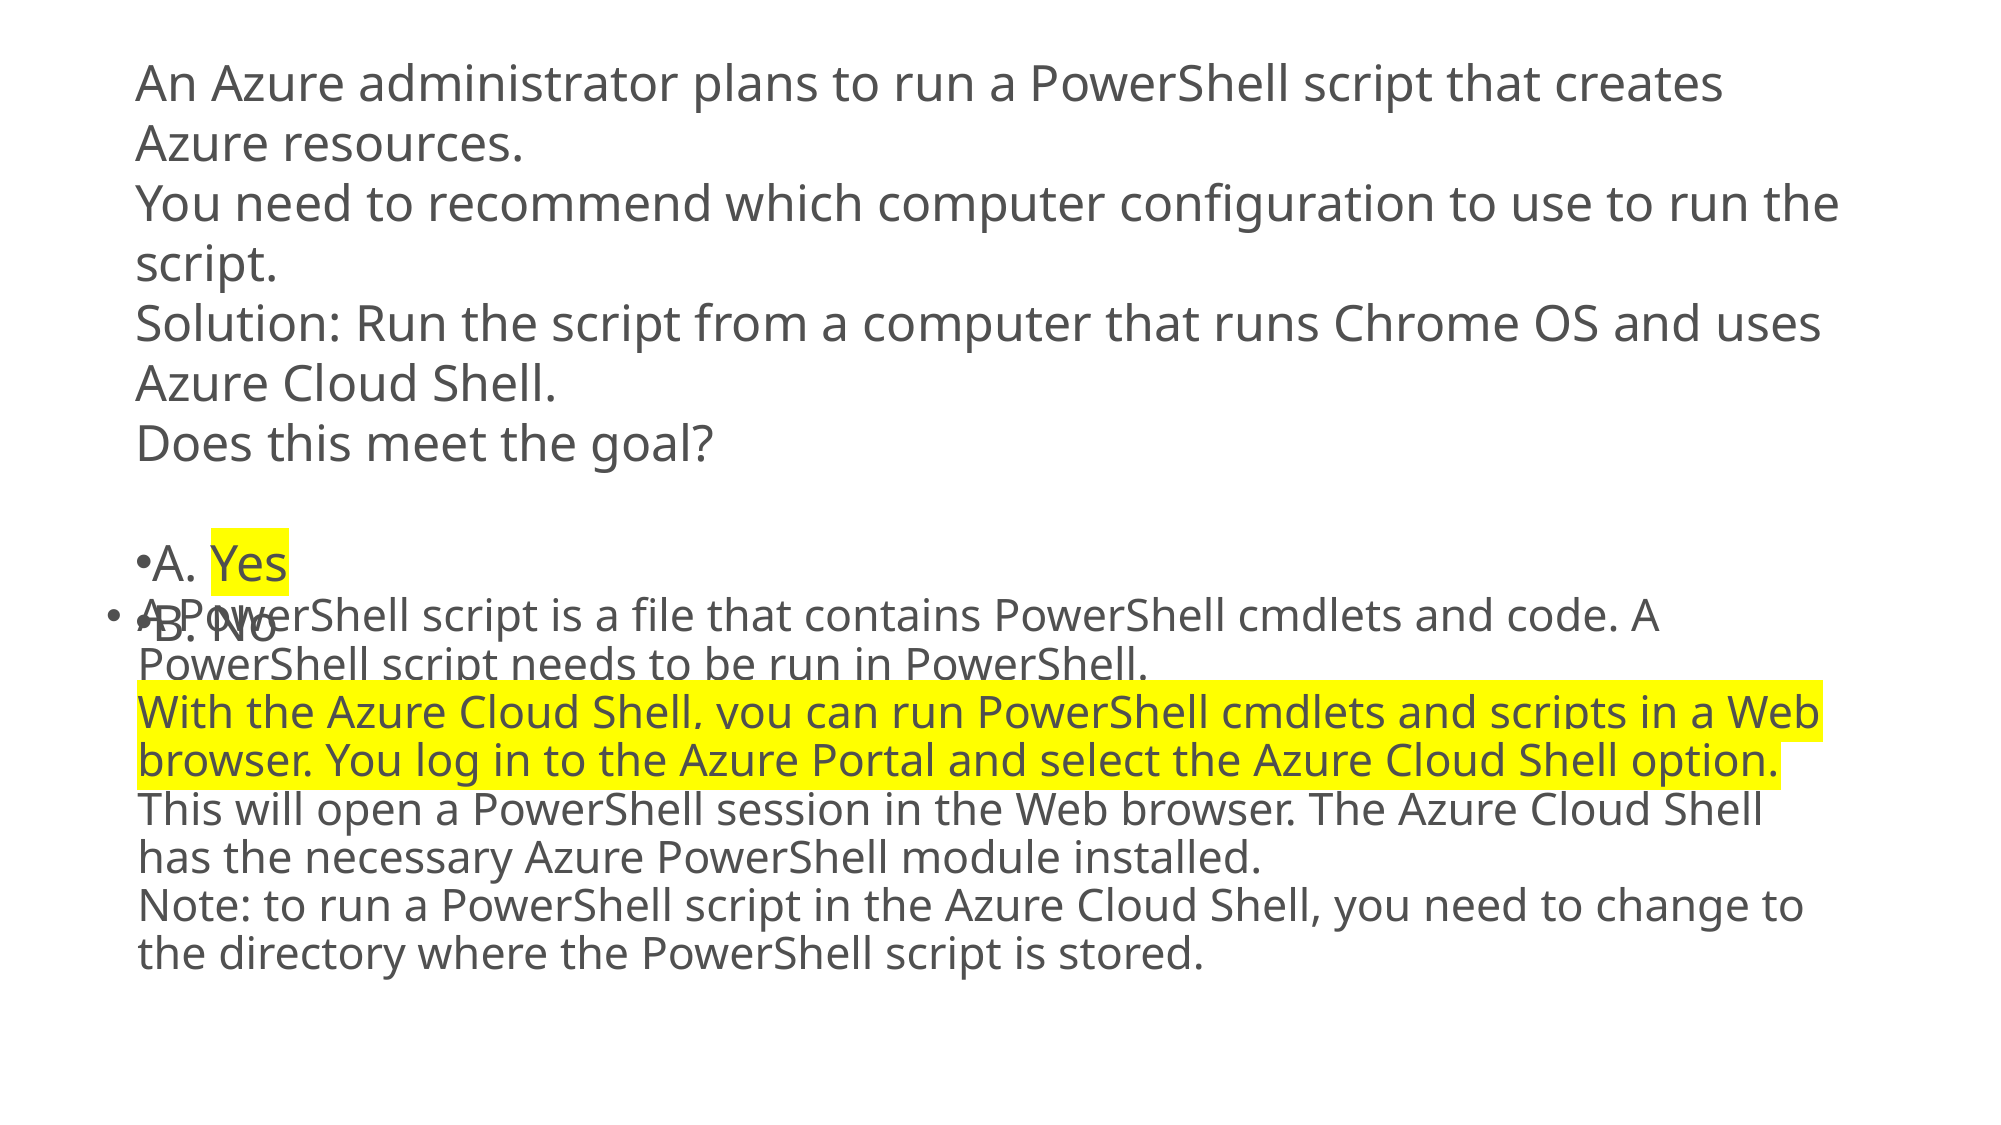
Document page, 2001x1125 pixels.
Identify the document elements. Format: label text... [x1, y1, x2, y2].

text_box An Azure administrator plans to run a PowerShell script that creates Azure resources. You need to recommend which computer configuration to use to run the script. Solution: Run the script from a computer that runs Chrome OS and uses Azure Cloud Shell. Does this meet the goal? A. Yes B. No [120, 43, 1863, 659]
list A PowerShell script is a file that contains PowerShell cmdlets and code. A PowerShell script needs to be run in PowerShell. With the Azure Cloud Shell, you can run PowerShell cmdlets and scripts in a Web browser. You log in to the Azure Portal and select the Azure Cloud Shell option. This will open a PowerShell session in the Web browser. The Azure Cloud Shell has the necessary Azure PowerShell module installed. Note: to run a PowerShell script in the Azure Cloud Shell, you need to change to the directory where the PowerShell script is stored. [91, 585, 1863, 1014]
